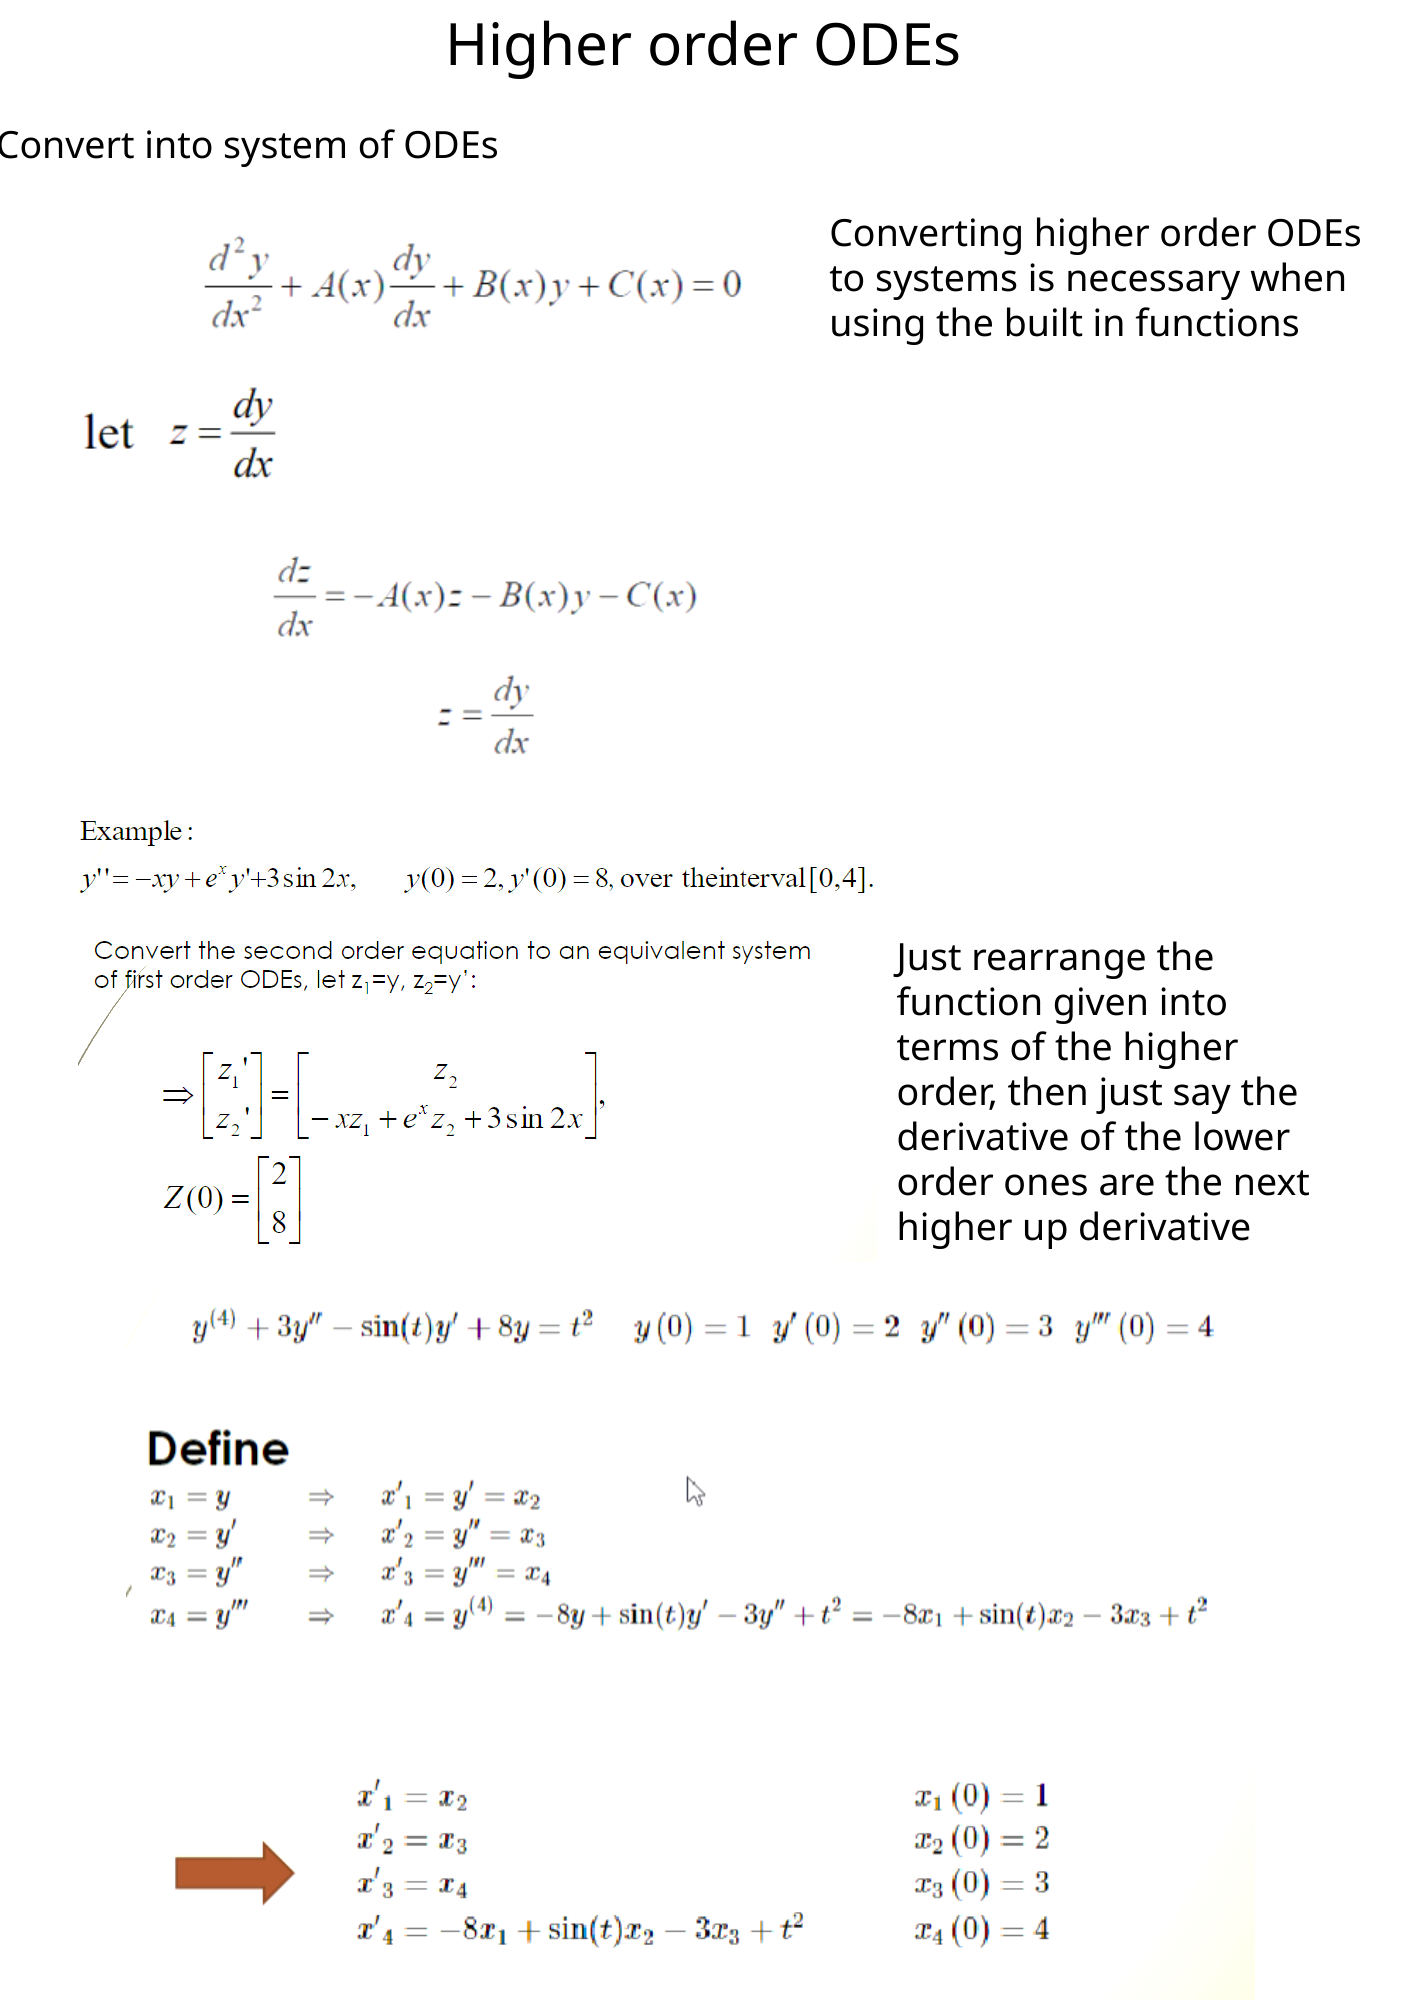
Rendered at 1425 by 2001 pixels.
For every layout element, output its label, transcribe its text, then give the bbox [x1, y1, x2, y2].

picture [77, 819, 878, 1263]
text_box Convert into system of ODEs [0, 113, 515, 174]
picture [126, 1274, 1255, 2000]
text_box Higher order ODEs [430, 0, 977, 85]
picture [47, 210, 783, 766]
text_box Just rearrange the function given into terms of the higher order, then just say the derivative of the lower order ones are the next higher up derivative [881, 925, 1358, 1256]
text_box Converting higher order ODEs to systems is necessary when using the built in functions [814, 201, 1407, 352]
